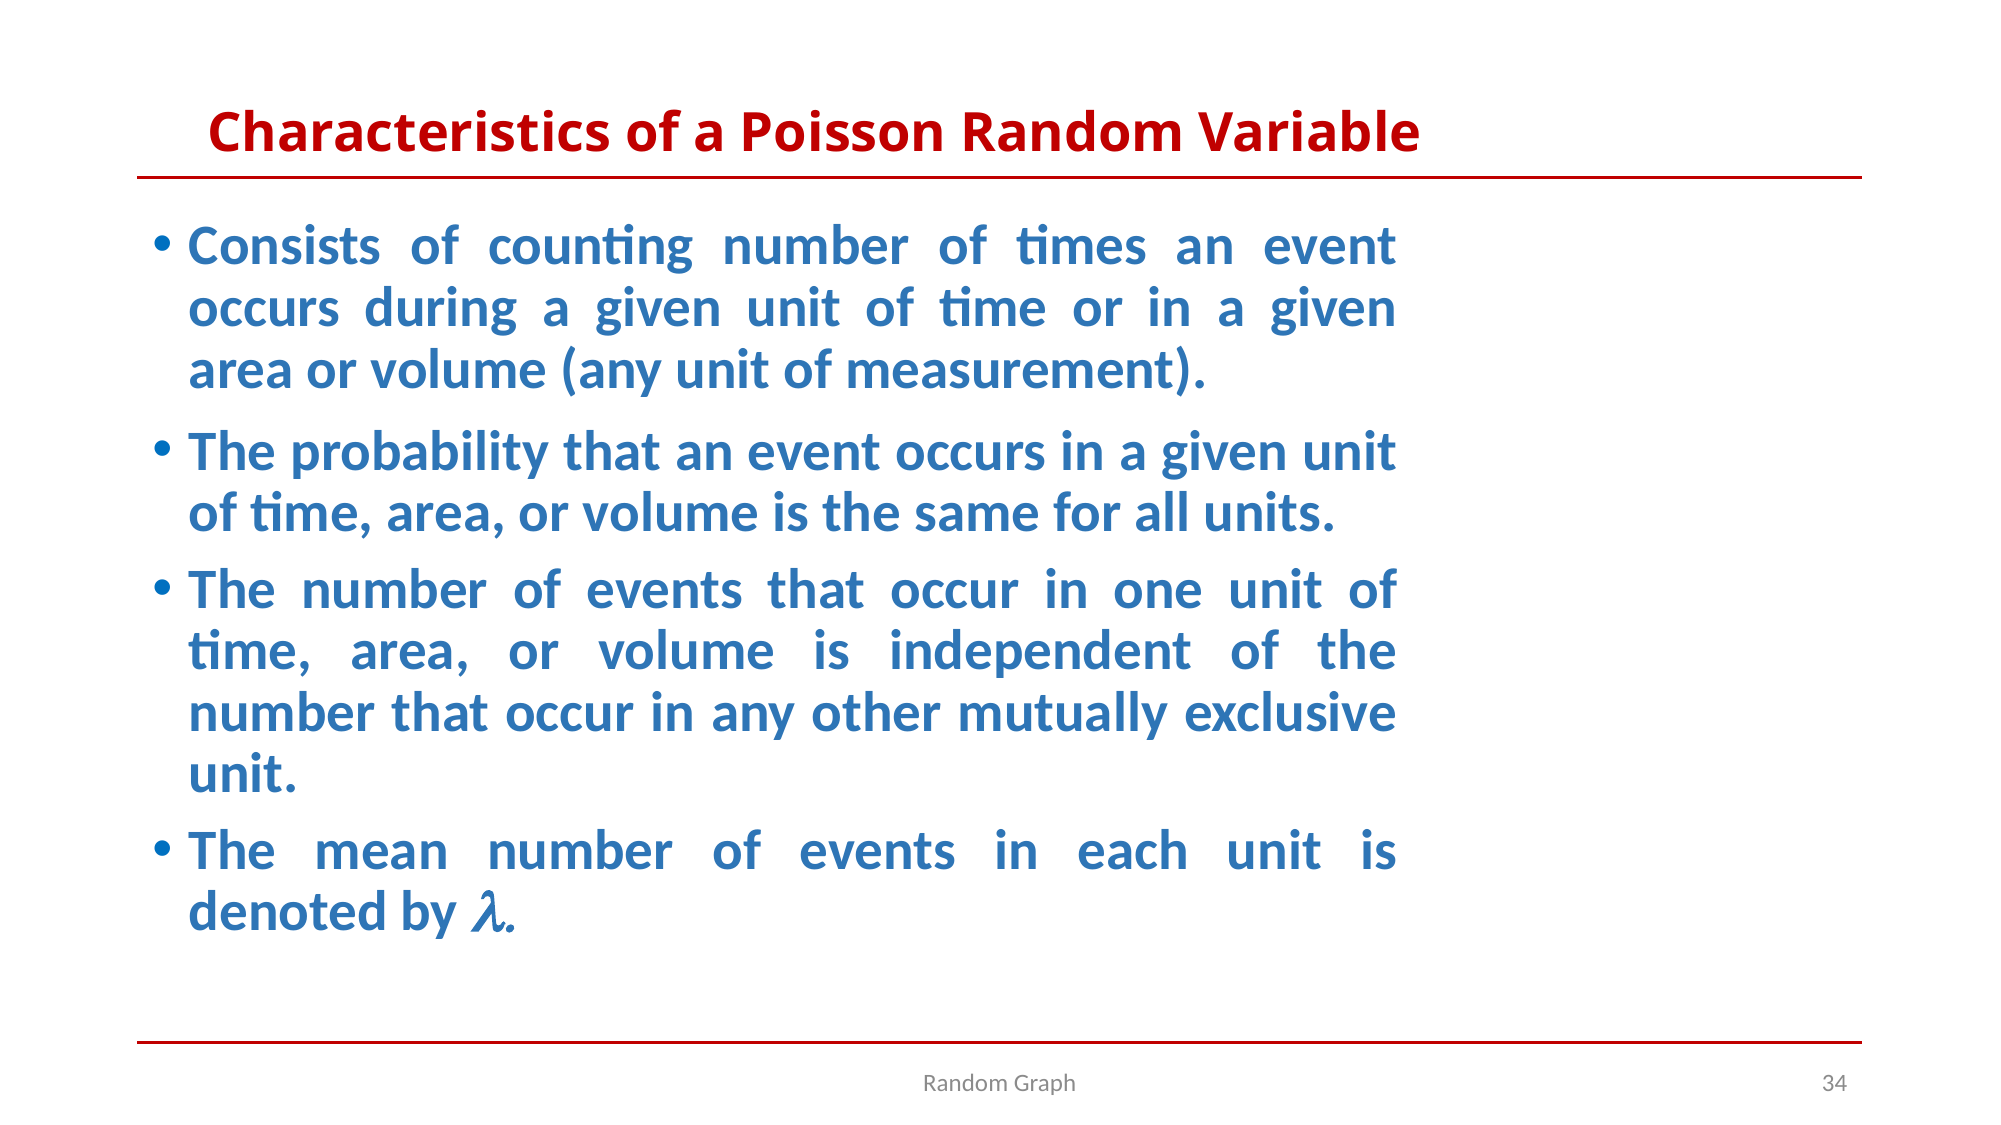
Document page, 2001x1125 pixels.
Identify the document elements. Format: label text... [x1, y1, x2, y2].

title Characteristics of a Poisson Random Variable [137, 90, 1492, 178]
footer Random Graph [662, 1051, 1338, 1111]
slide_number 34 [1412, 1051, 1863, 1111]
list Consists of counting number of times an event occurs during a given unit of time or in a given area or volume (any unit of measurement). The probability that an event occurs in a given unit of time, area, or volume is the same for all units. The number of events that occur in one unit of time, area, or volume is independent of the number that occur in any other mutually exclusive unit. The mean number of events in each unit is denoted by  [137, 208, 1413, 1014]
